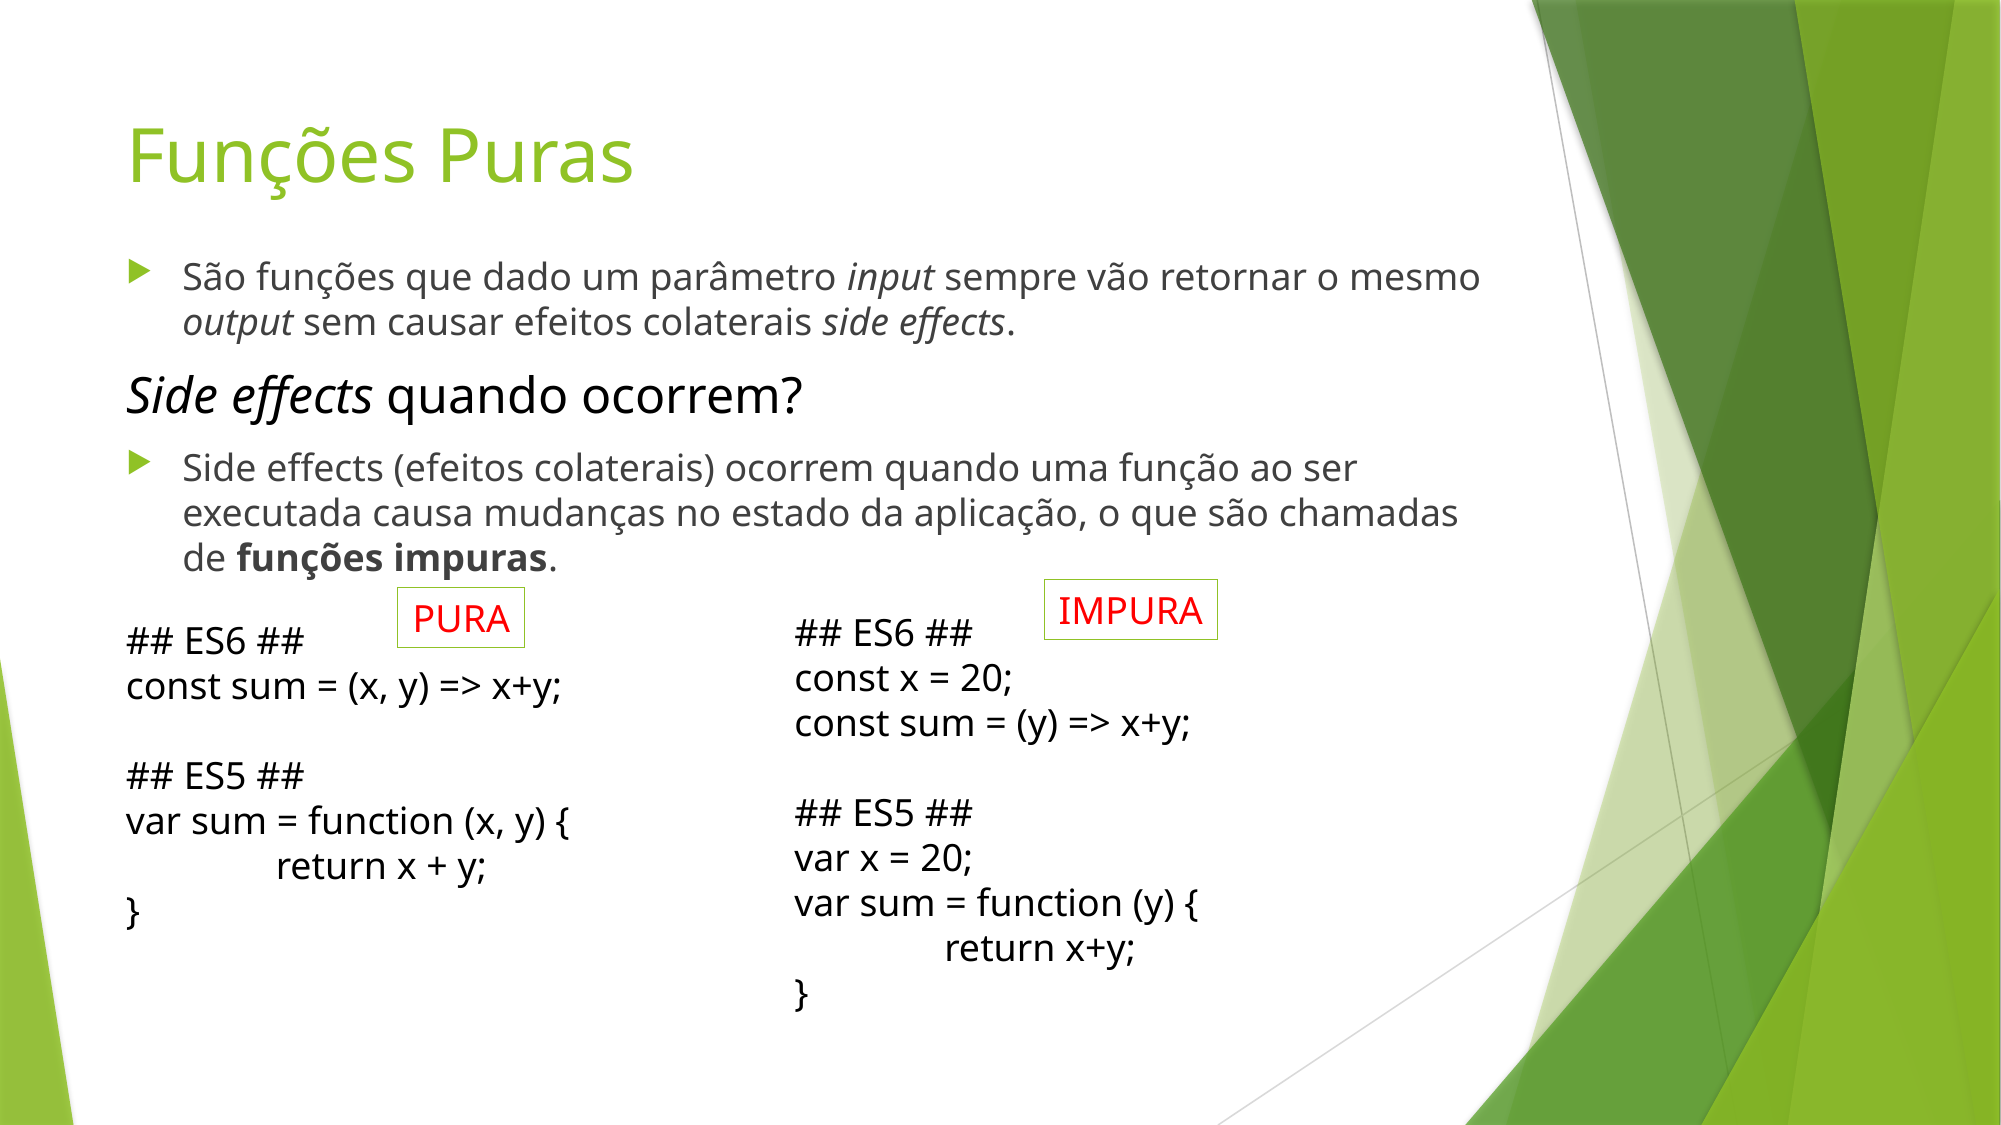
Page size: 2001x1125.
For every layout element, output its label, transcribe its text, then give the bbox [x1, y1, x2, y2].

text_box PURA [397, 587, 525, 648]
text_box ## ES6 ## const sum = (x, y) => x+y; ## ES5 ## var sum = function (x, y) { return x + y; } [111, 609, 651, 940]
list São funções que dado um parâmetro input sempre vão retornar o mesmo output sem causar efeitos colaterais side effects. Side effects quando ocorrem? Side effects (efeitos colaterais) ocorrem quando uma função ao ser executada causa mudanças no estado da aplicação, o que são chamadas de funções impuras. [111, 245, 1522, 603]
title Funções Puras [111, 99, 1522, 245]
text_box ## ES6 ## const x = 20; const sum = (y) => x+y; ## ES5 ## var x = 20; var sum = function (y) { return x+y; } [779, 602, 1214, 1022]
text_box IMPURA [1044, 579, 1218, 640]
